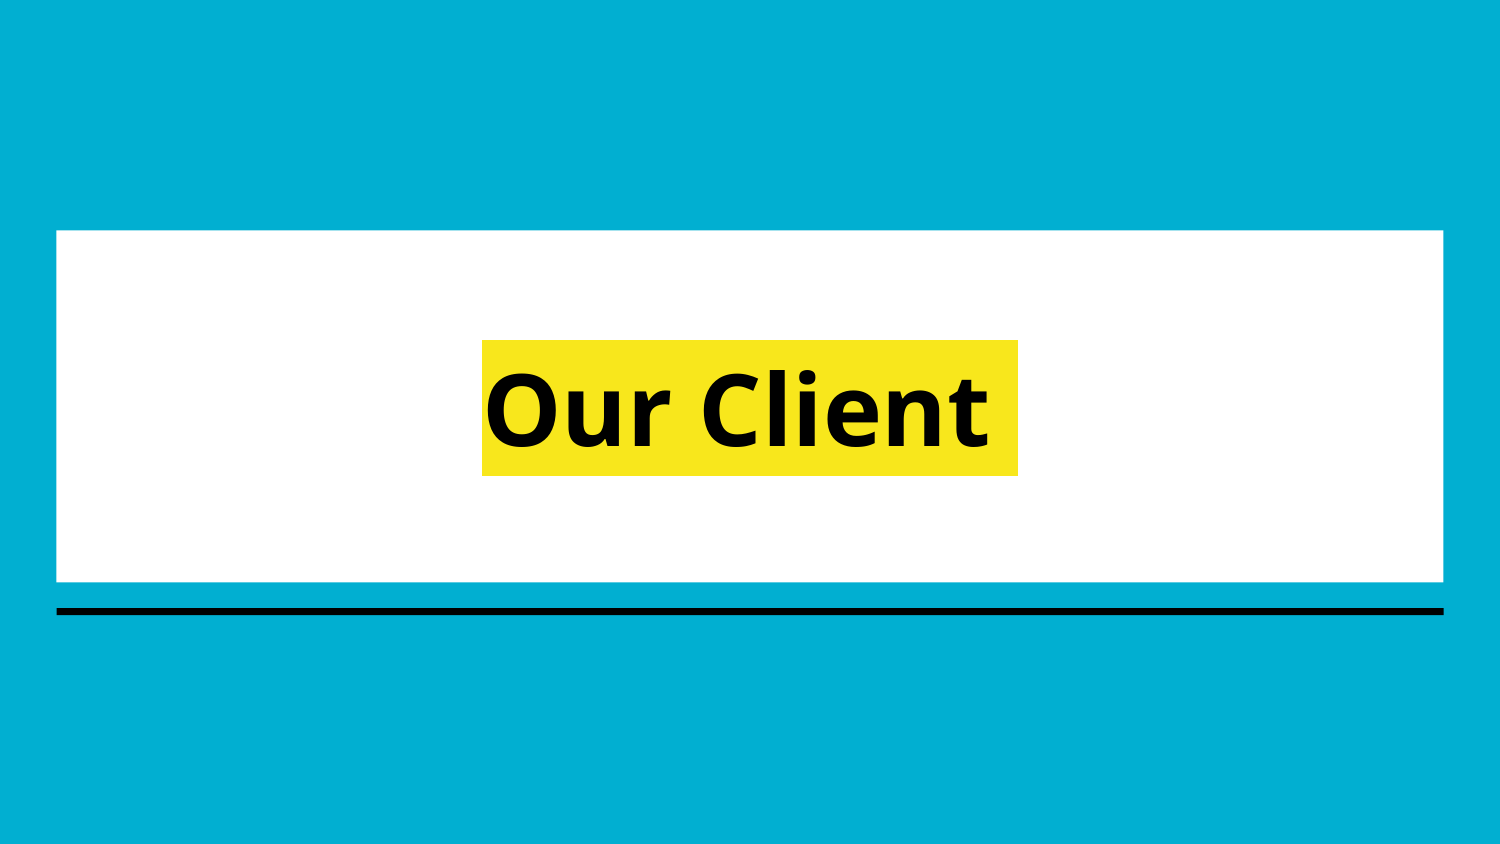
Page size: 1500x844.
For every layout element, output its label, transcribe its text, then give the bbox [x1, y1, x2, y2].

title Our Client [56, 230, 1444, 583]
